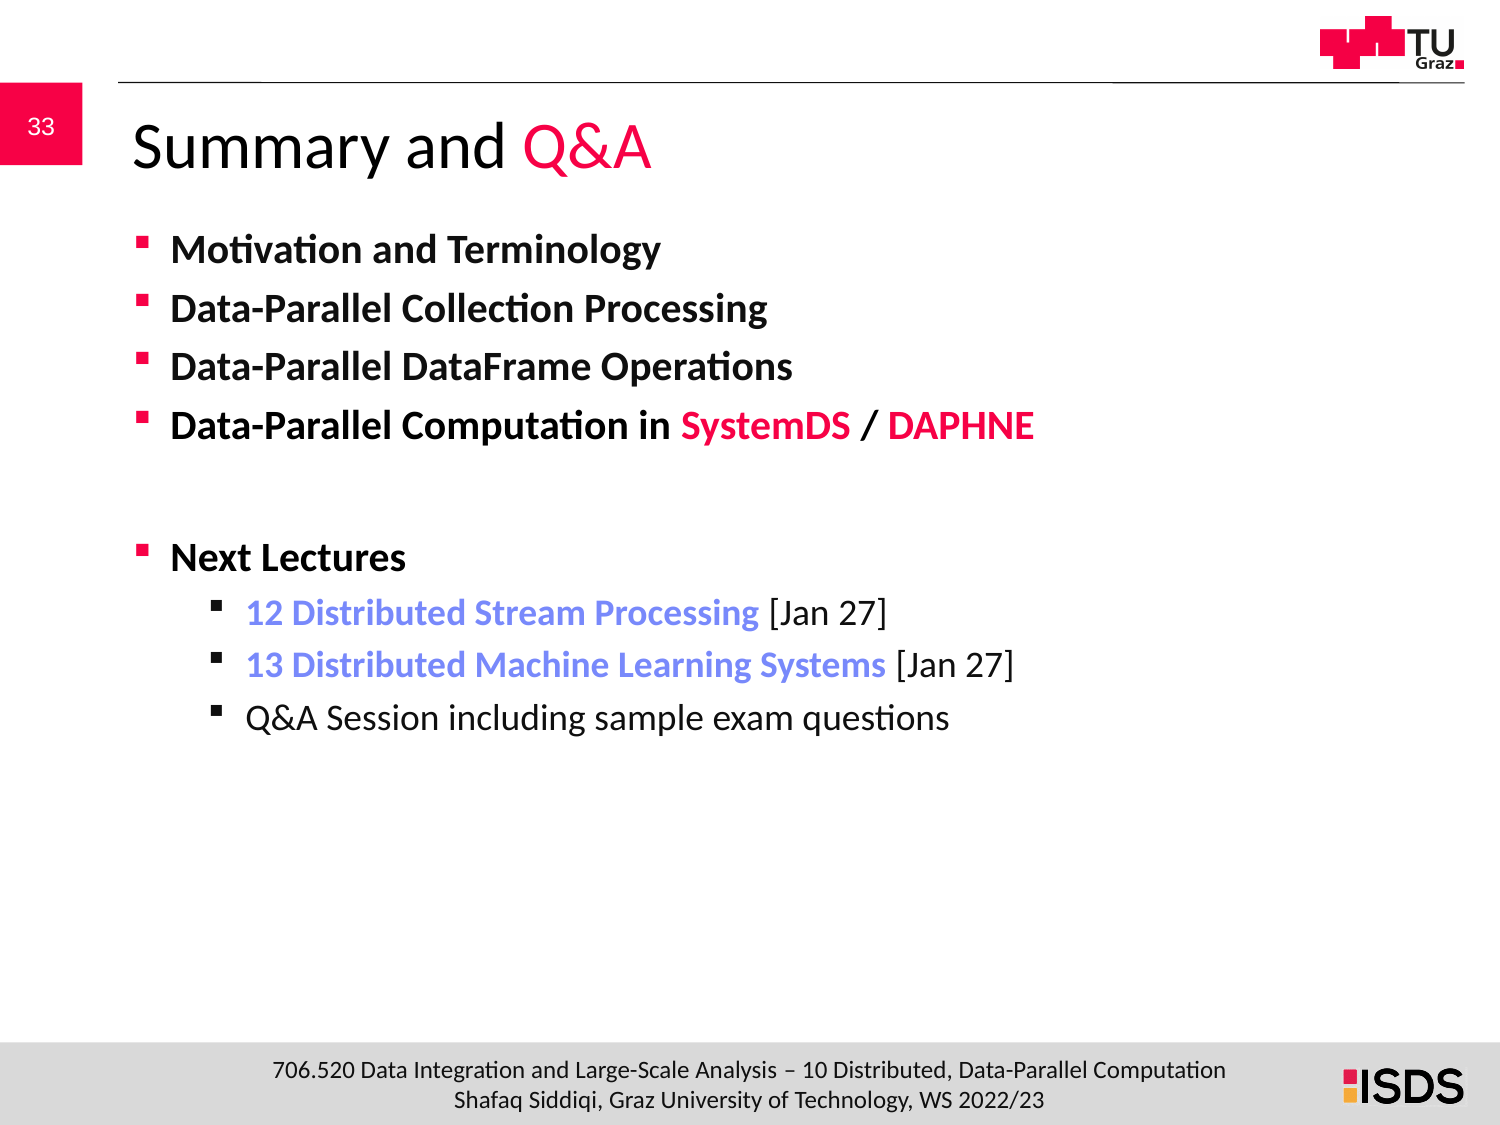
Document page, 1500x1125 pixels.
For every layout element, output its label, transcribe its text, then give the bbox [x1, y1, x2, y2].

list Motivation and Terminology Data-Parallel Collection Processing Data-Parallel DataFrame Operations Data-Parallel Computation in SystemDS / DAPHNE Next Lectures 12 Distributed Stream Processing [Jan 27] 13 Distributed Machine Learning Systems [Jan 27] Q&A Session including sample exam questions [118, 214, 1469, 1032]
title Summary and Q&A [118, 94, 1463, 214]
picture [1320, 16, 1464, 69]
picture [1339, 1065, 1468, 1107]
